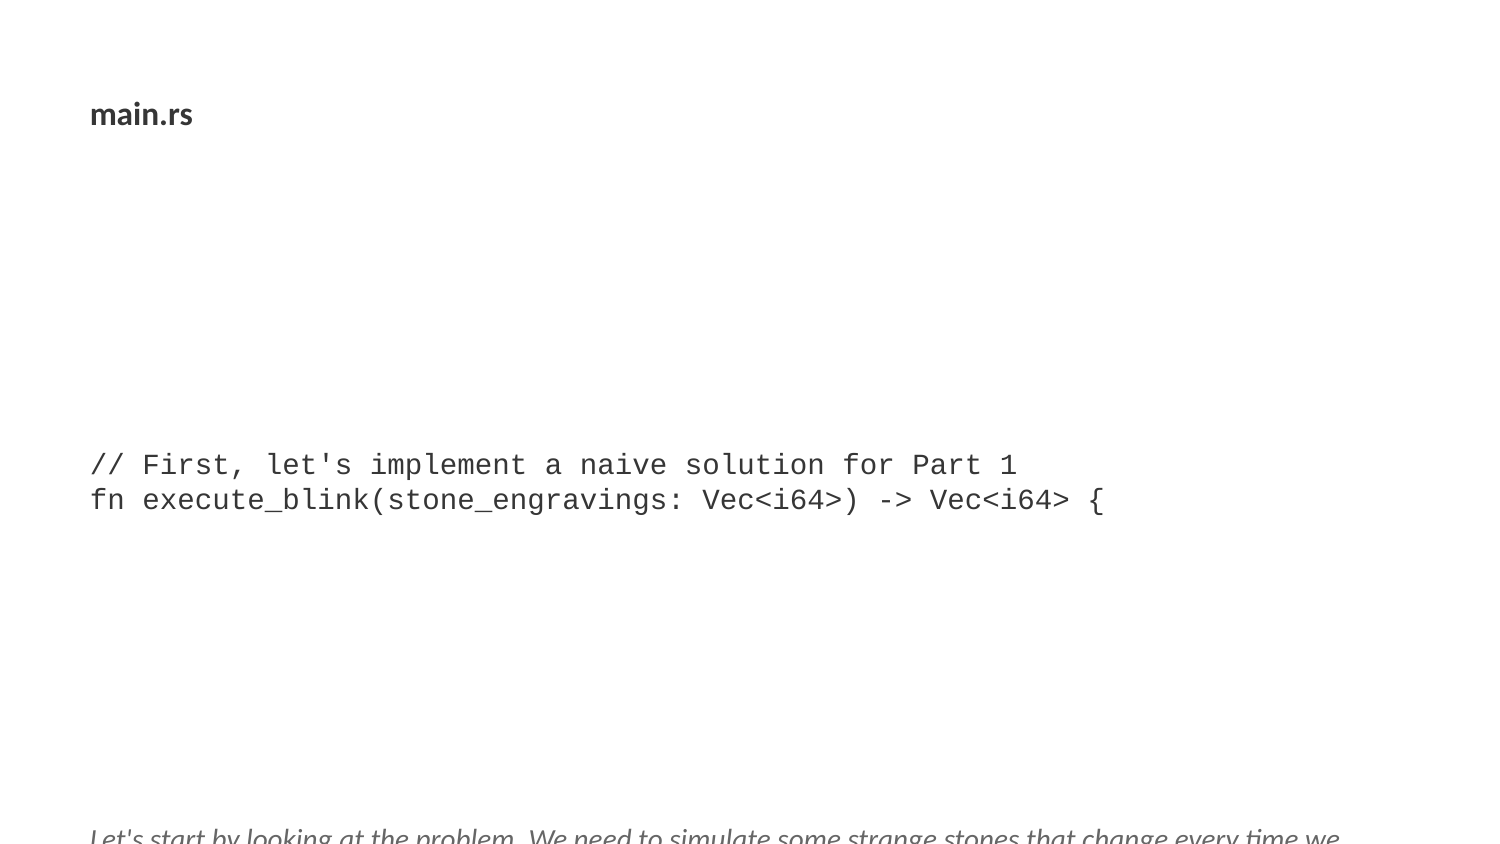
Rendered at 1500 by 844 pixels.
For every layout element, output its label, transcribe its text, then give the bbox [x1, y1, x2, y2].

text_box main.rs [74, 74, 1425, 150]
text_box Let's start by looking at the problem. We need to simulate some strange stones that change every time we blink... [74, 794, 1425, 844]
text_box // First, let's implement a naive solution for Part 1 fn execute_blink(stone_engravings: Vec<i64>) -> Vec<i64> { [74, 179, 1425, 780]
